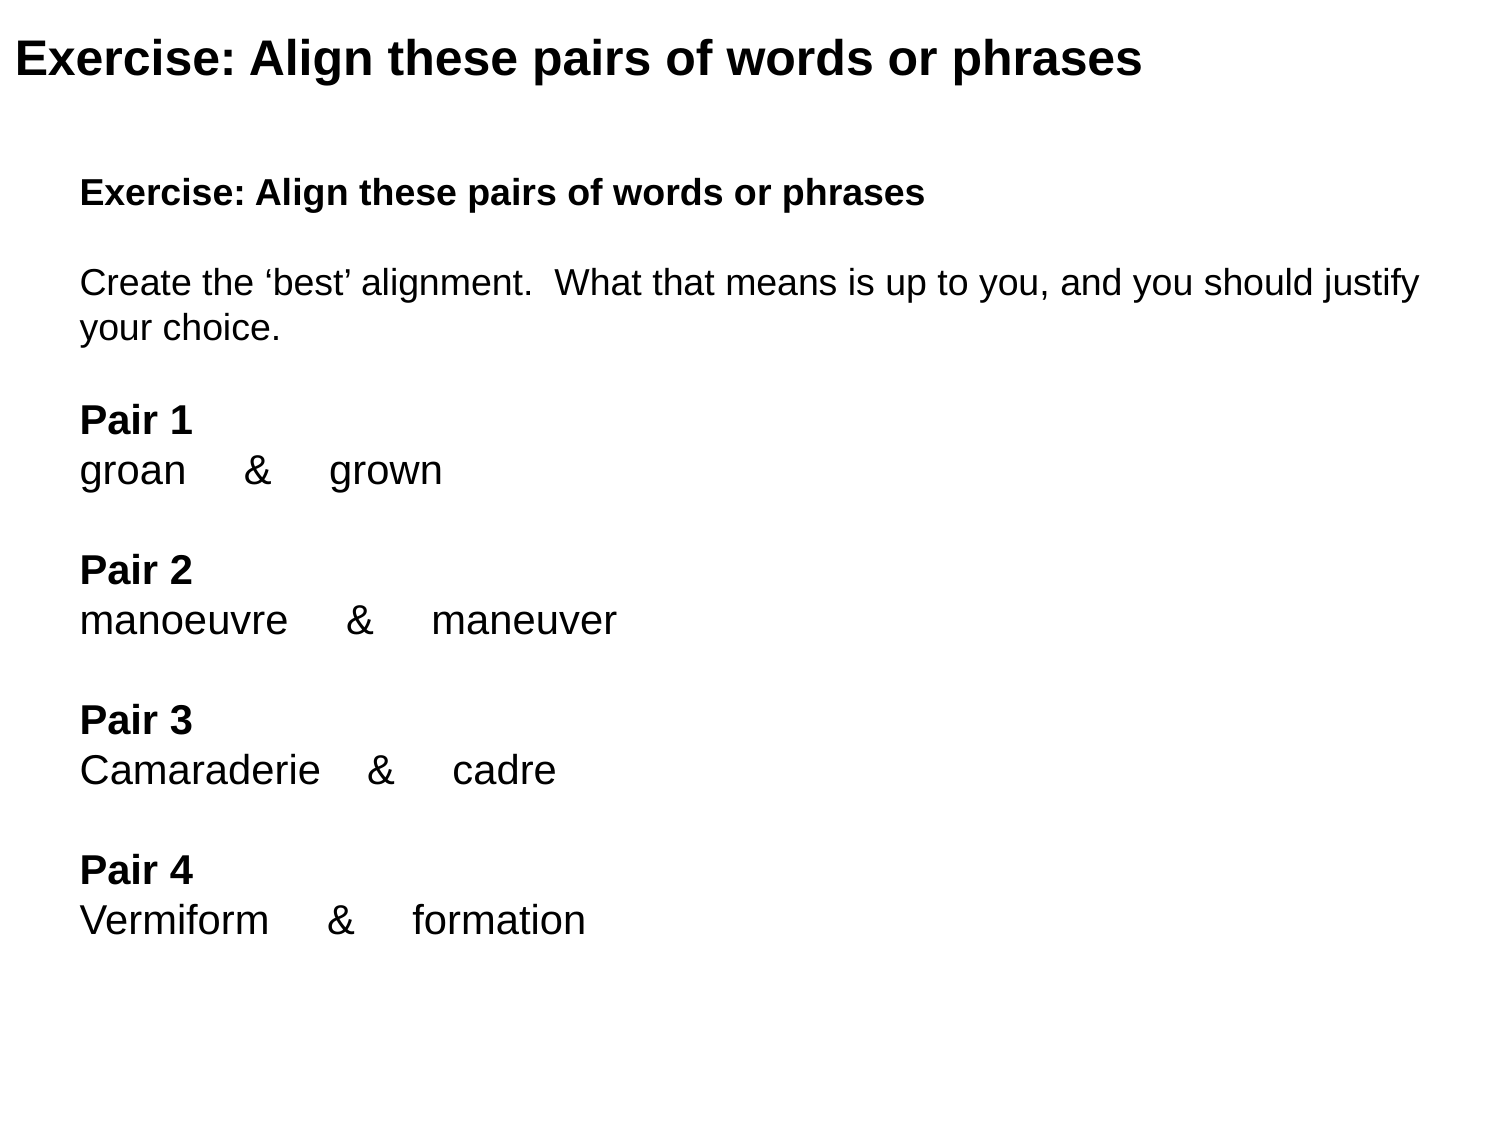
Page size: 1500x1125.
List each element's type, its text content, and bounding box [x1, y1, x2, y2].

text_box Exercise: Align these pairs of words or phrases [0, 17, 1500, 93]
text_box Exercise: Align these pairs of words or phrases Create the ‘best’ alignment. What that means is up to you, and you should justify your choice. Pair 1 groan & grown Pair 2 manoeuvre & maneuver Pair 3 Camaraderie & cadre Pair 4 Vermiform & formation [64, 160, 1476, 951]
